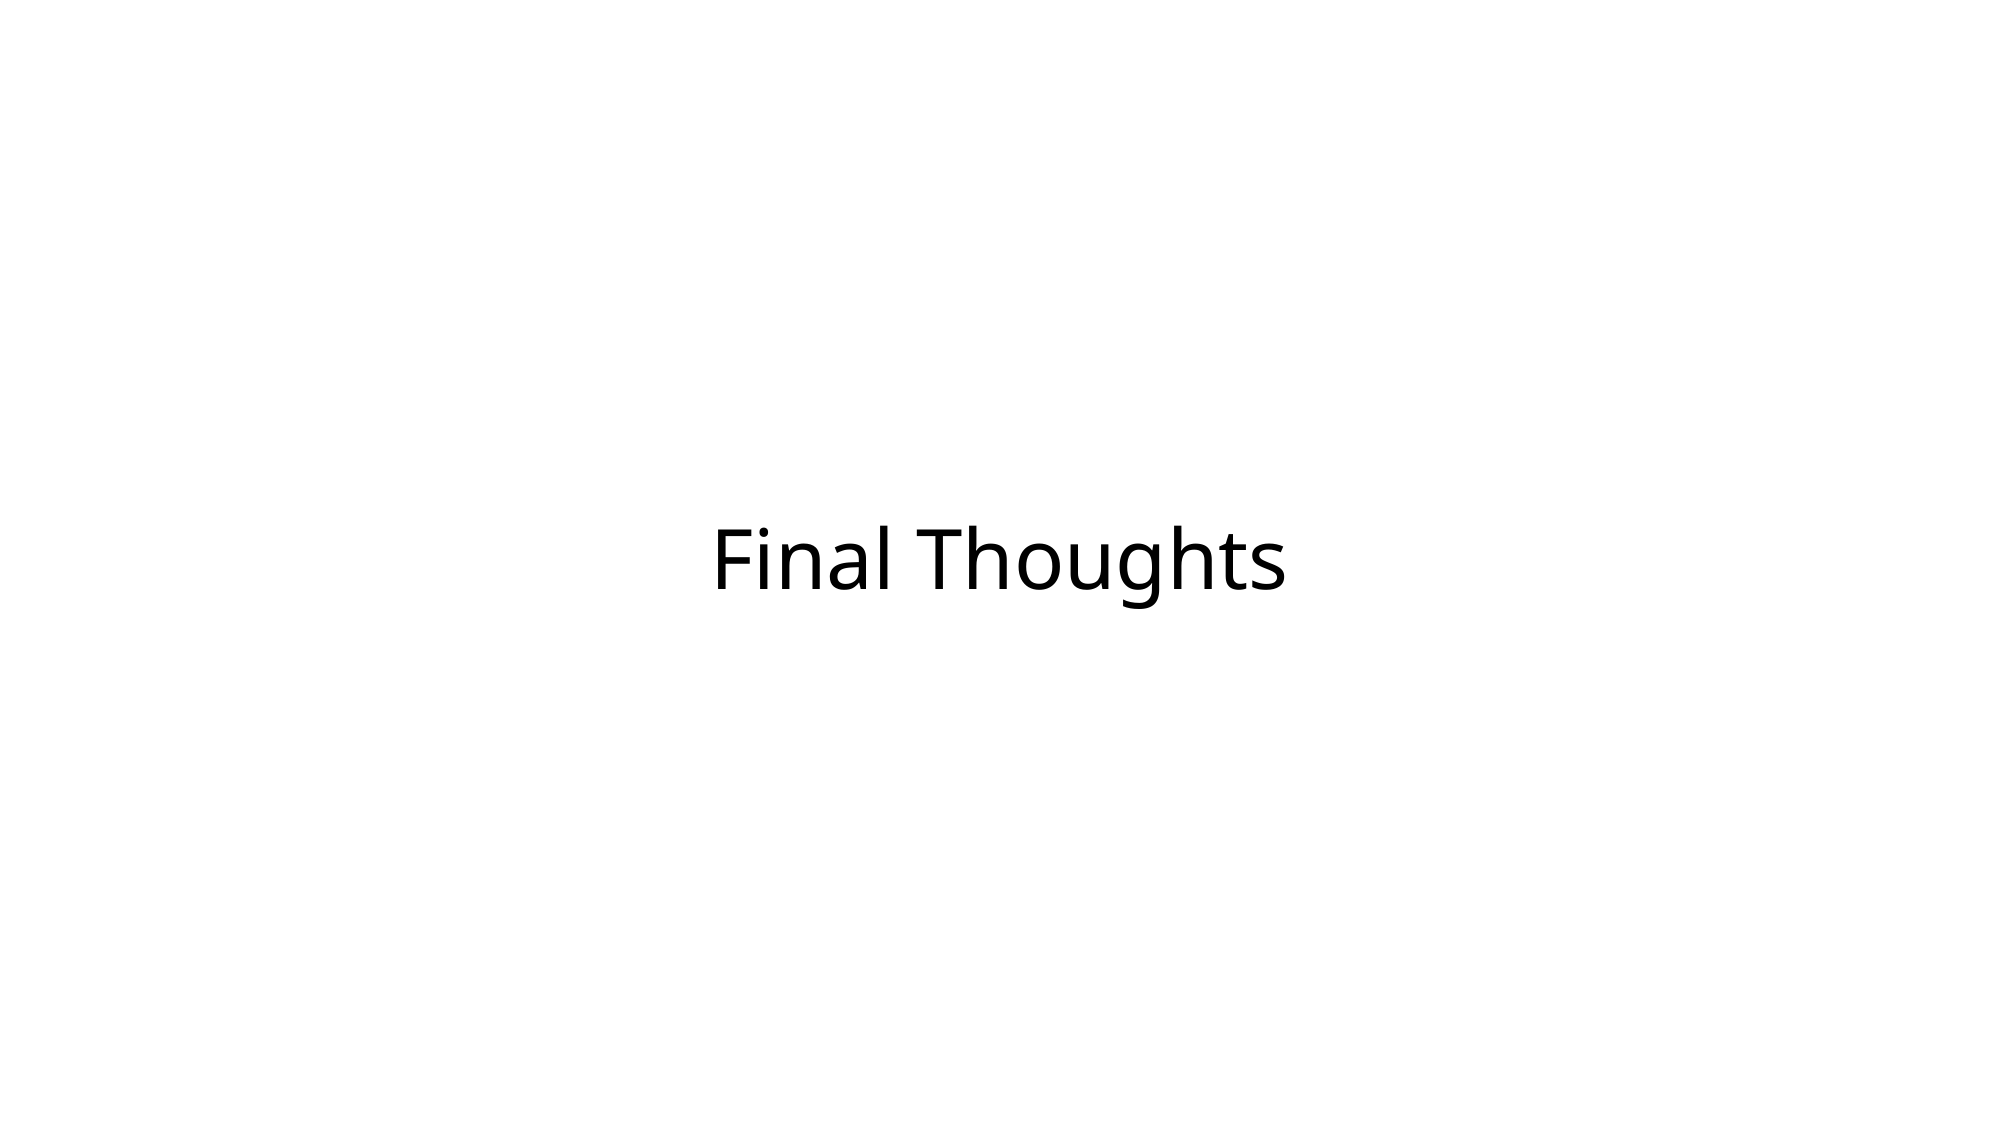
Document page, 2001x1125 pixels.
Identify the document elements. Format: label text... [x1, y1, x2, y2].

title Final Thoughts [249, 500, 1750, 625]
